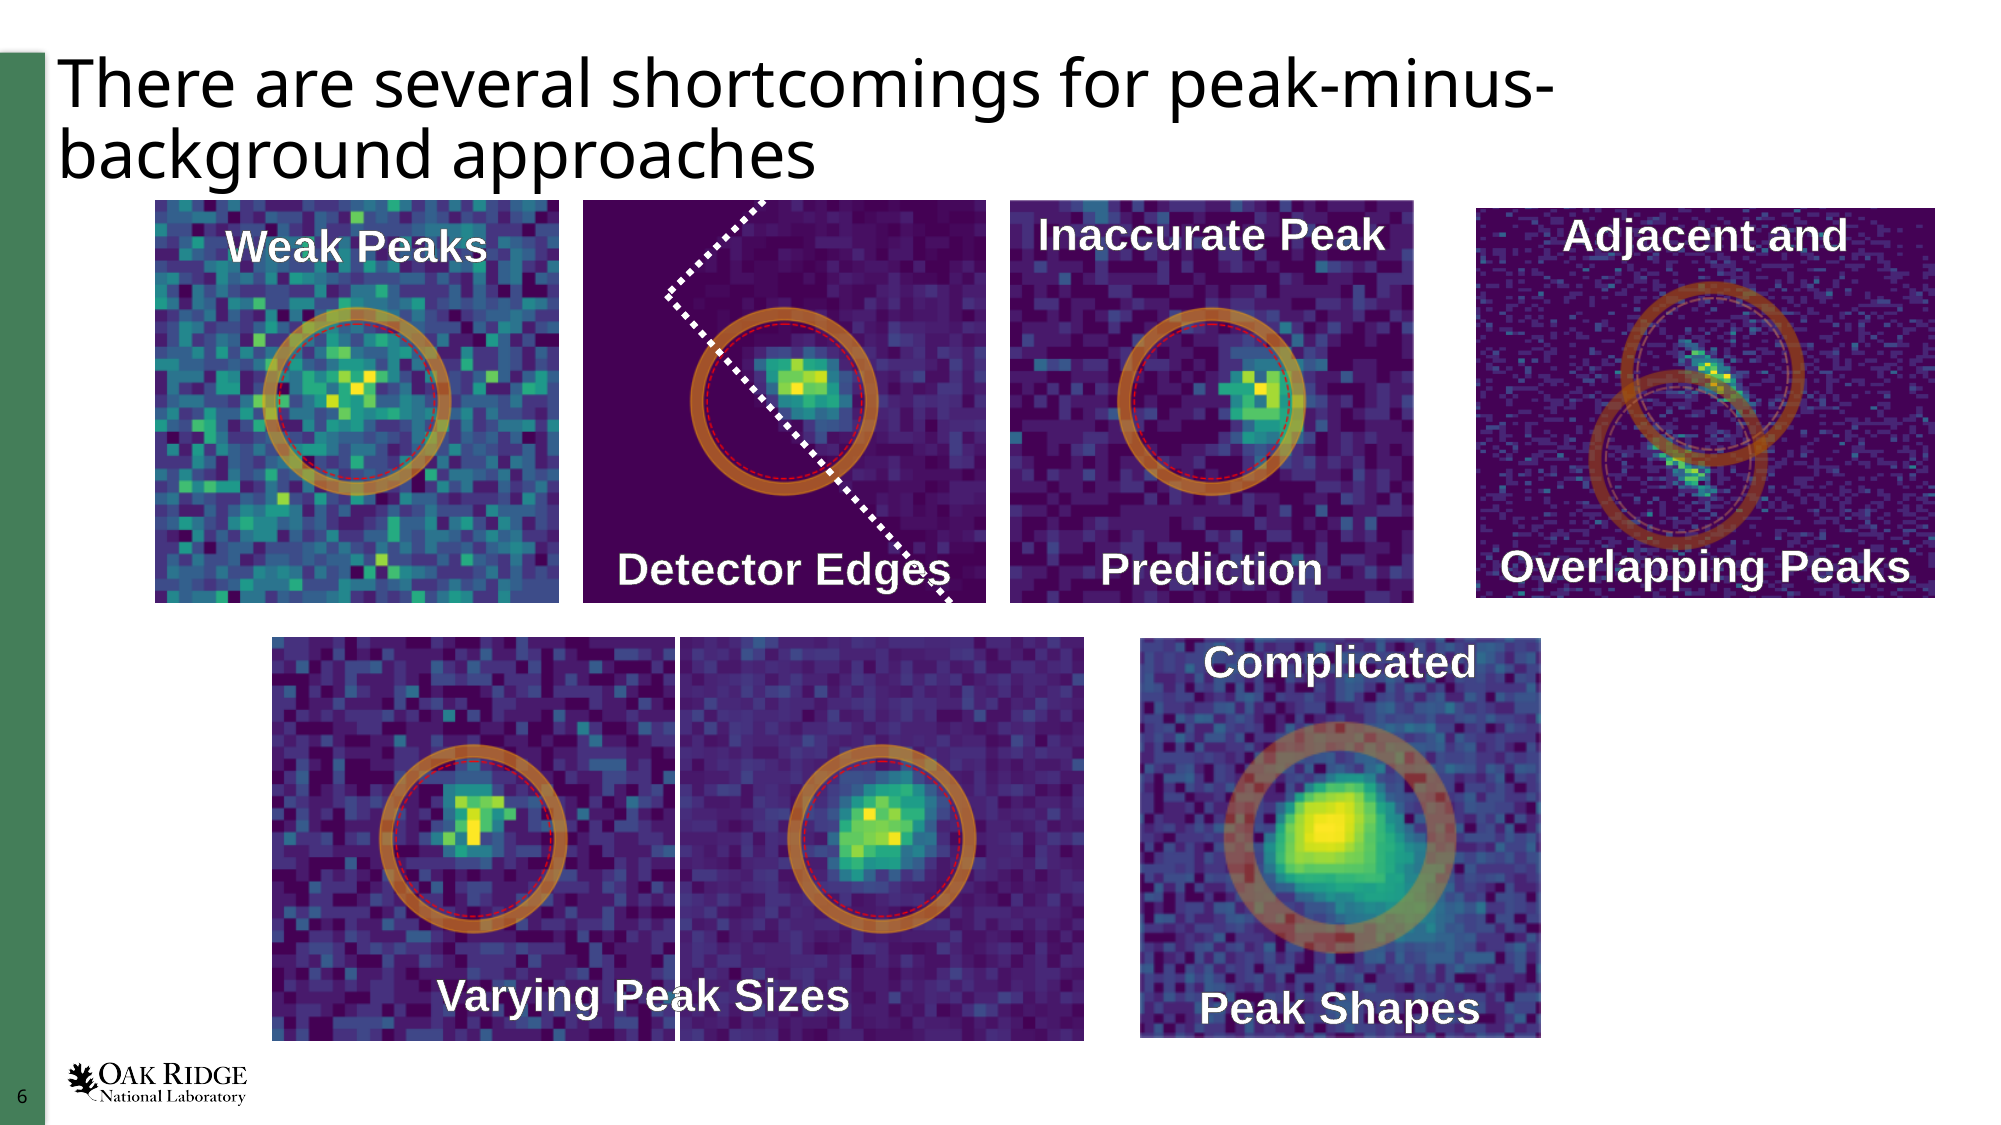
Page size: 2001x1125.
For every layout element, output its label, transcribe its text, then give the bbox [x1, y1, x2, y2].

title There are several shortcomings for peak-minus-background approaches [41, 41, 1932, 187]
picture [67, 1062, 247, 1106]
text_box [582, 200, 986, 604]
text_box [271, 637, 1084, 1041]
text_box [1010, 200, 1414, 604]
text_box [1475, 203, 1936, 601]
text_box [1140, 630, 1541, 1047]
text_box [155, 200, 559, 604]
